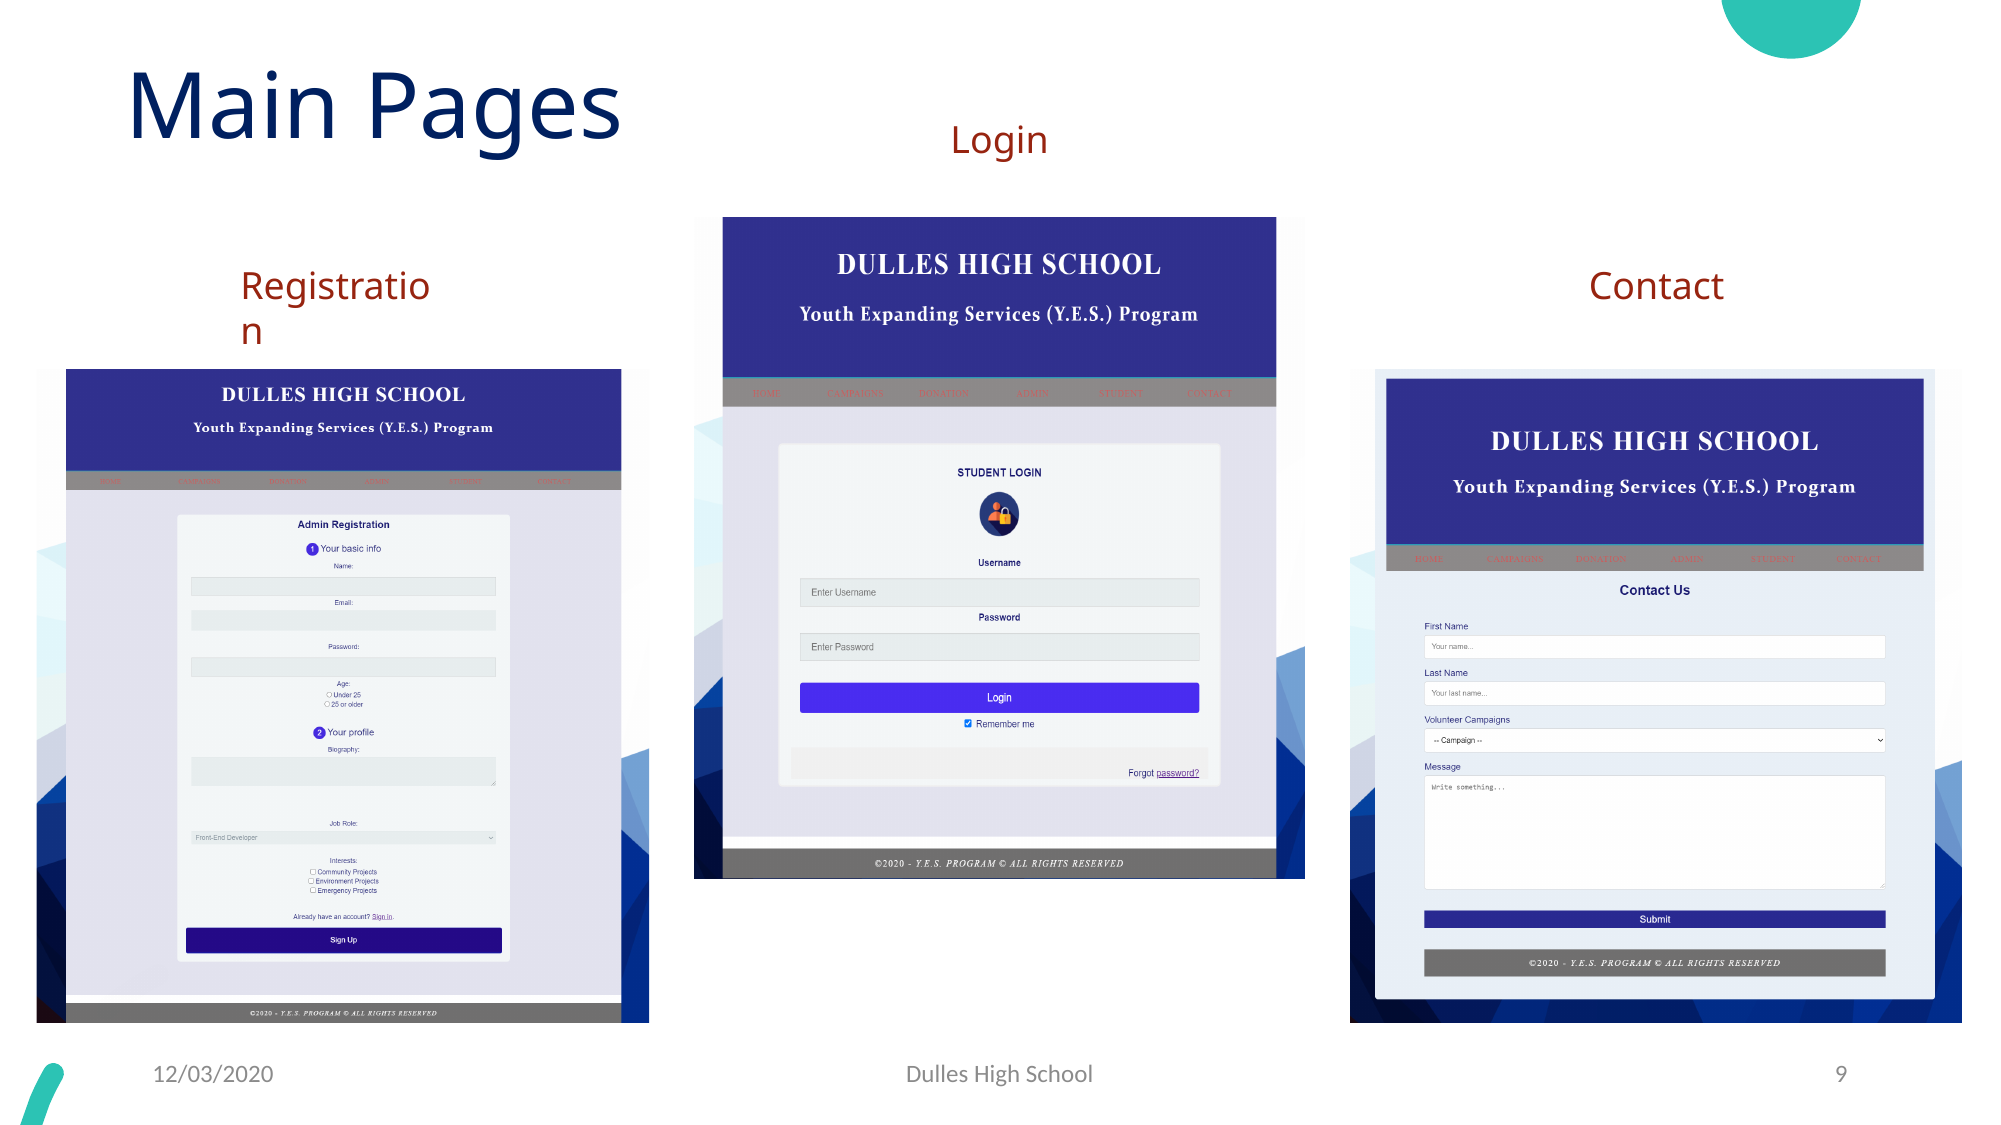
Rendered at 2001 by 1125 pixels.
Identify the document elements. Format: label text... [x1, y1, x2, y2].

picture [694, 217, 1305, 879]
picture [36, 369, 650, 1023]
picture [1349, 369, 1962, 1023]
text_box Login [882, 108, 1117, 169]
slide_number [137, 1042, 588, 1103]
slide_number 9 [1412, 1042, 1863, 1103]
text_box Registration [225, 254, 461, 360]
title Main Pages [110, 0, 1836, 218]
footer Dulles High School [662, 1042, 1338, 1103]
text_box Contact [1507, 254, 1806, 315]
